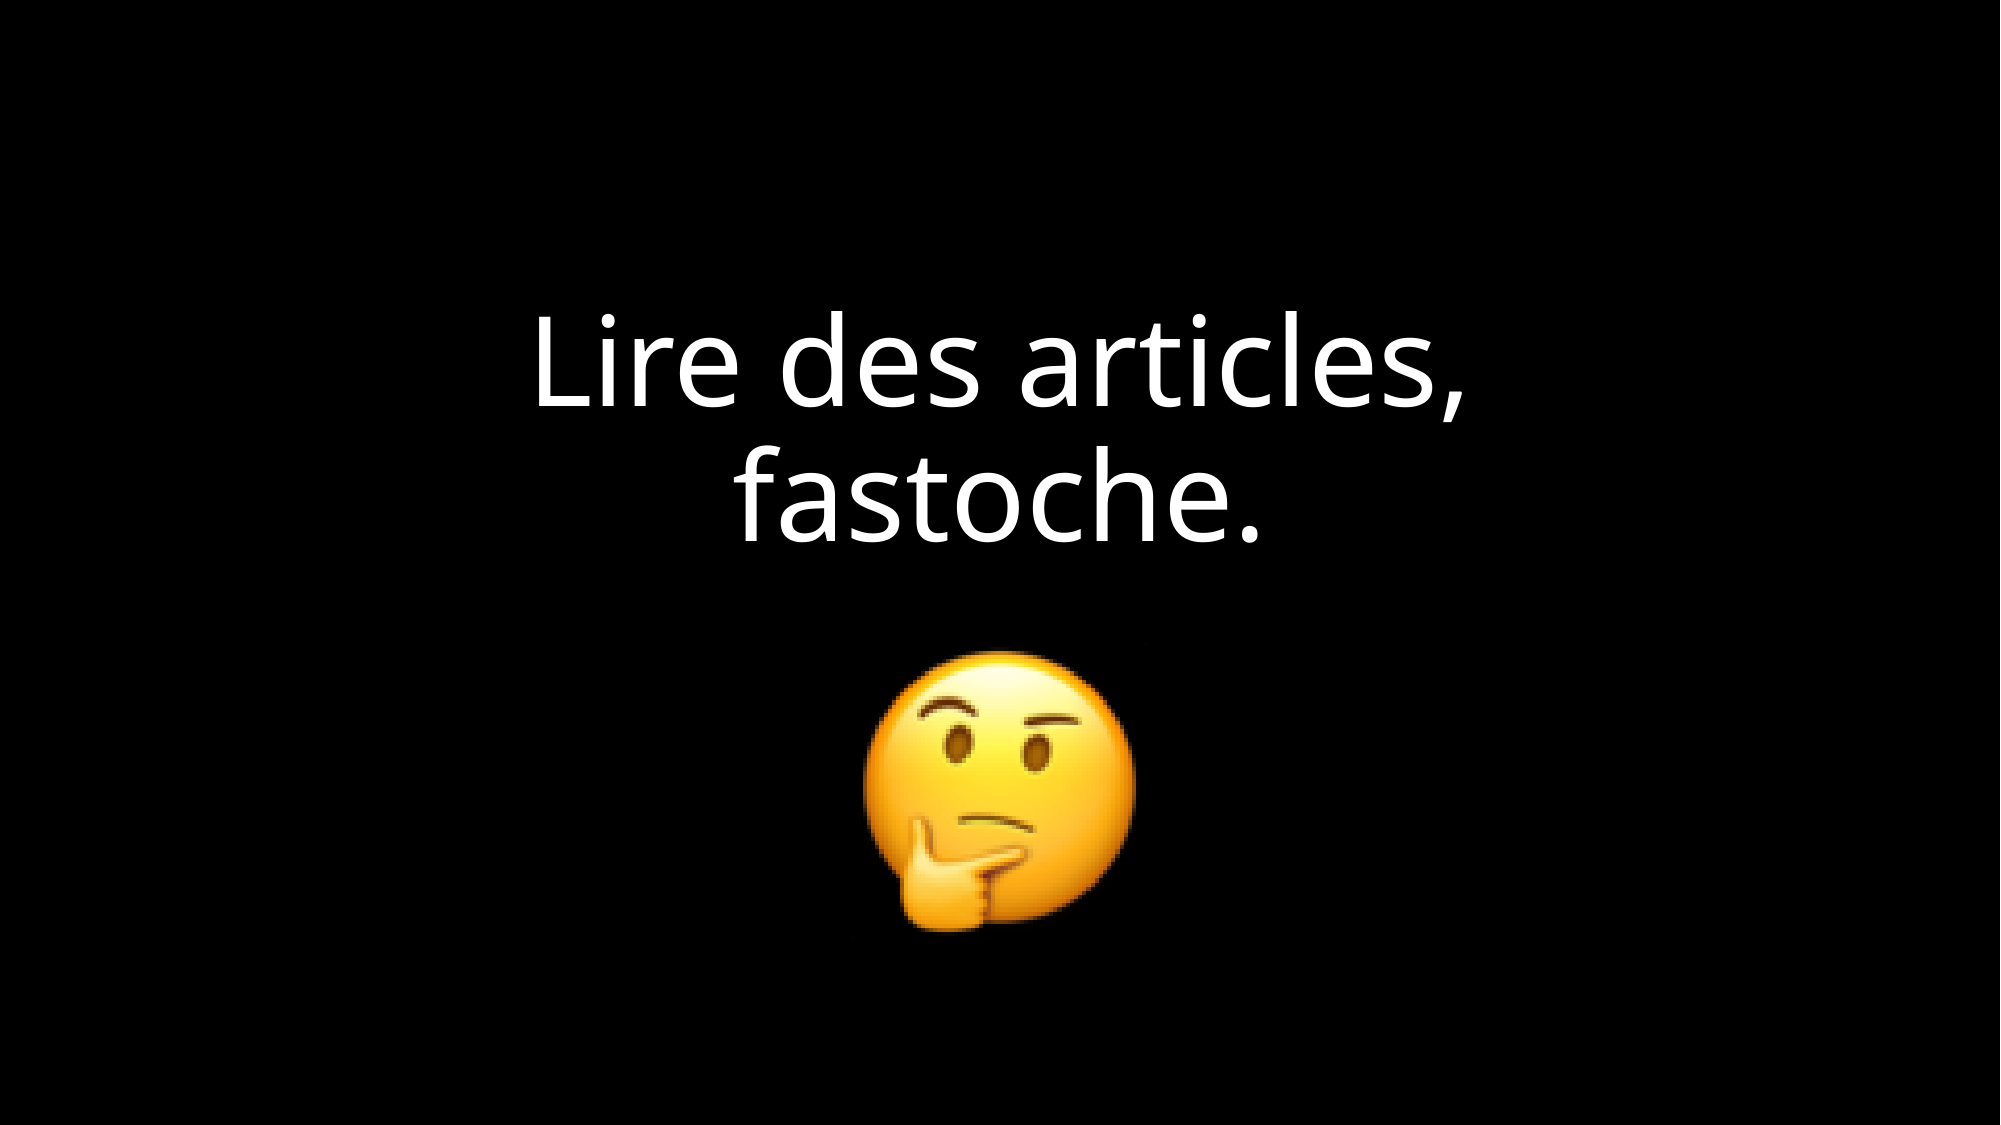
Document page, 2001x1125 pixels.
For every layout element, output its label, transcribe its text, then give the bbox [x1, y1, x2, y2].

title Lire des articles, fastoche. [249, 184, 1750, 576]
picture [851, 643, 1149, 941]
